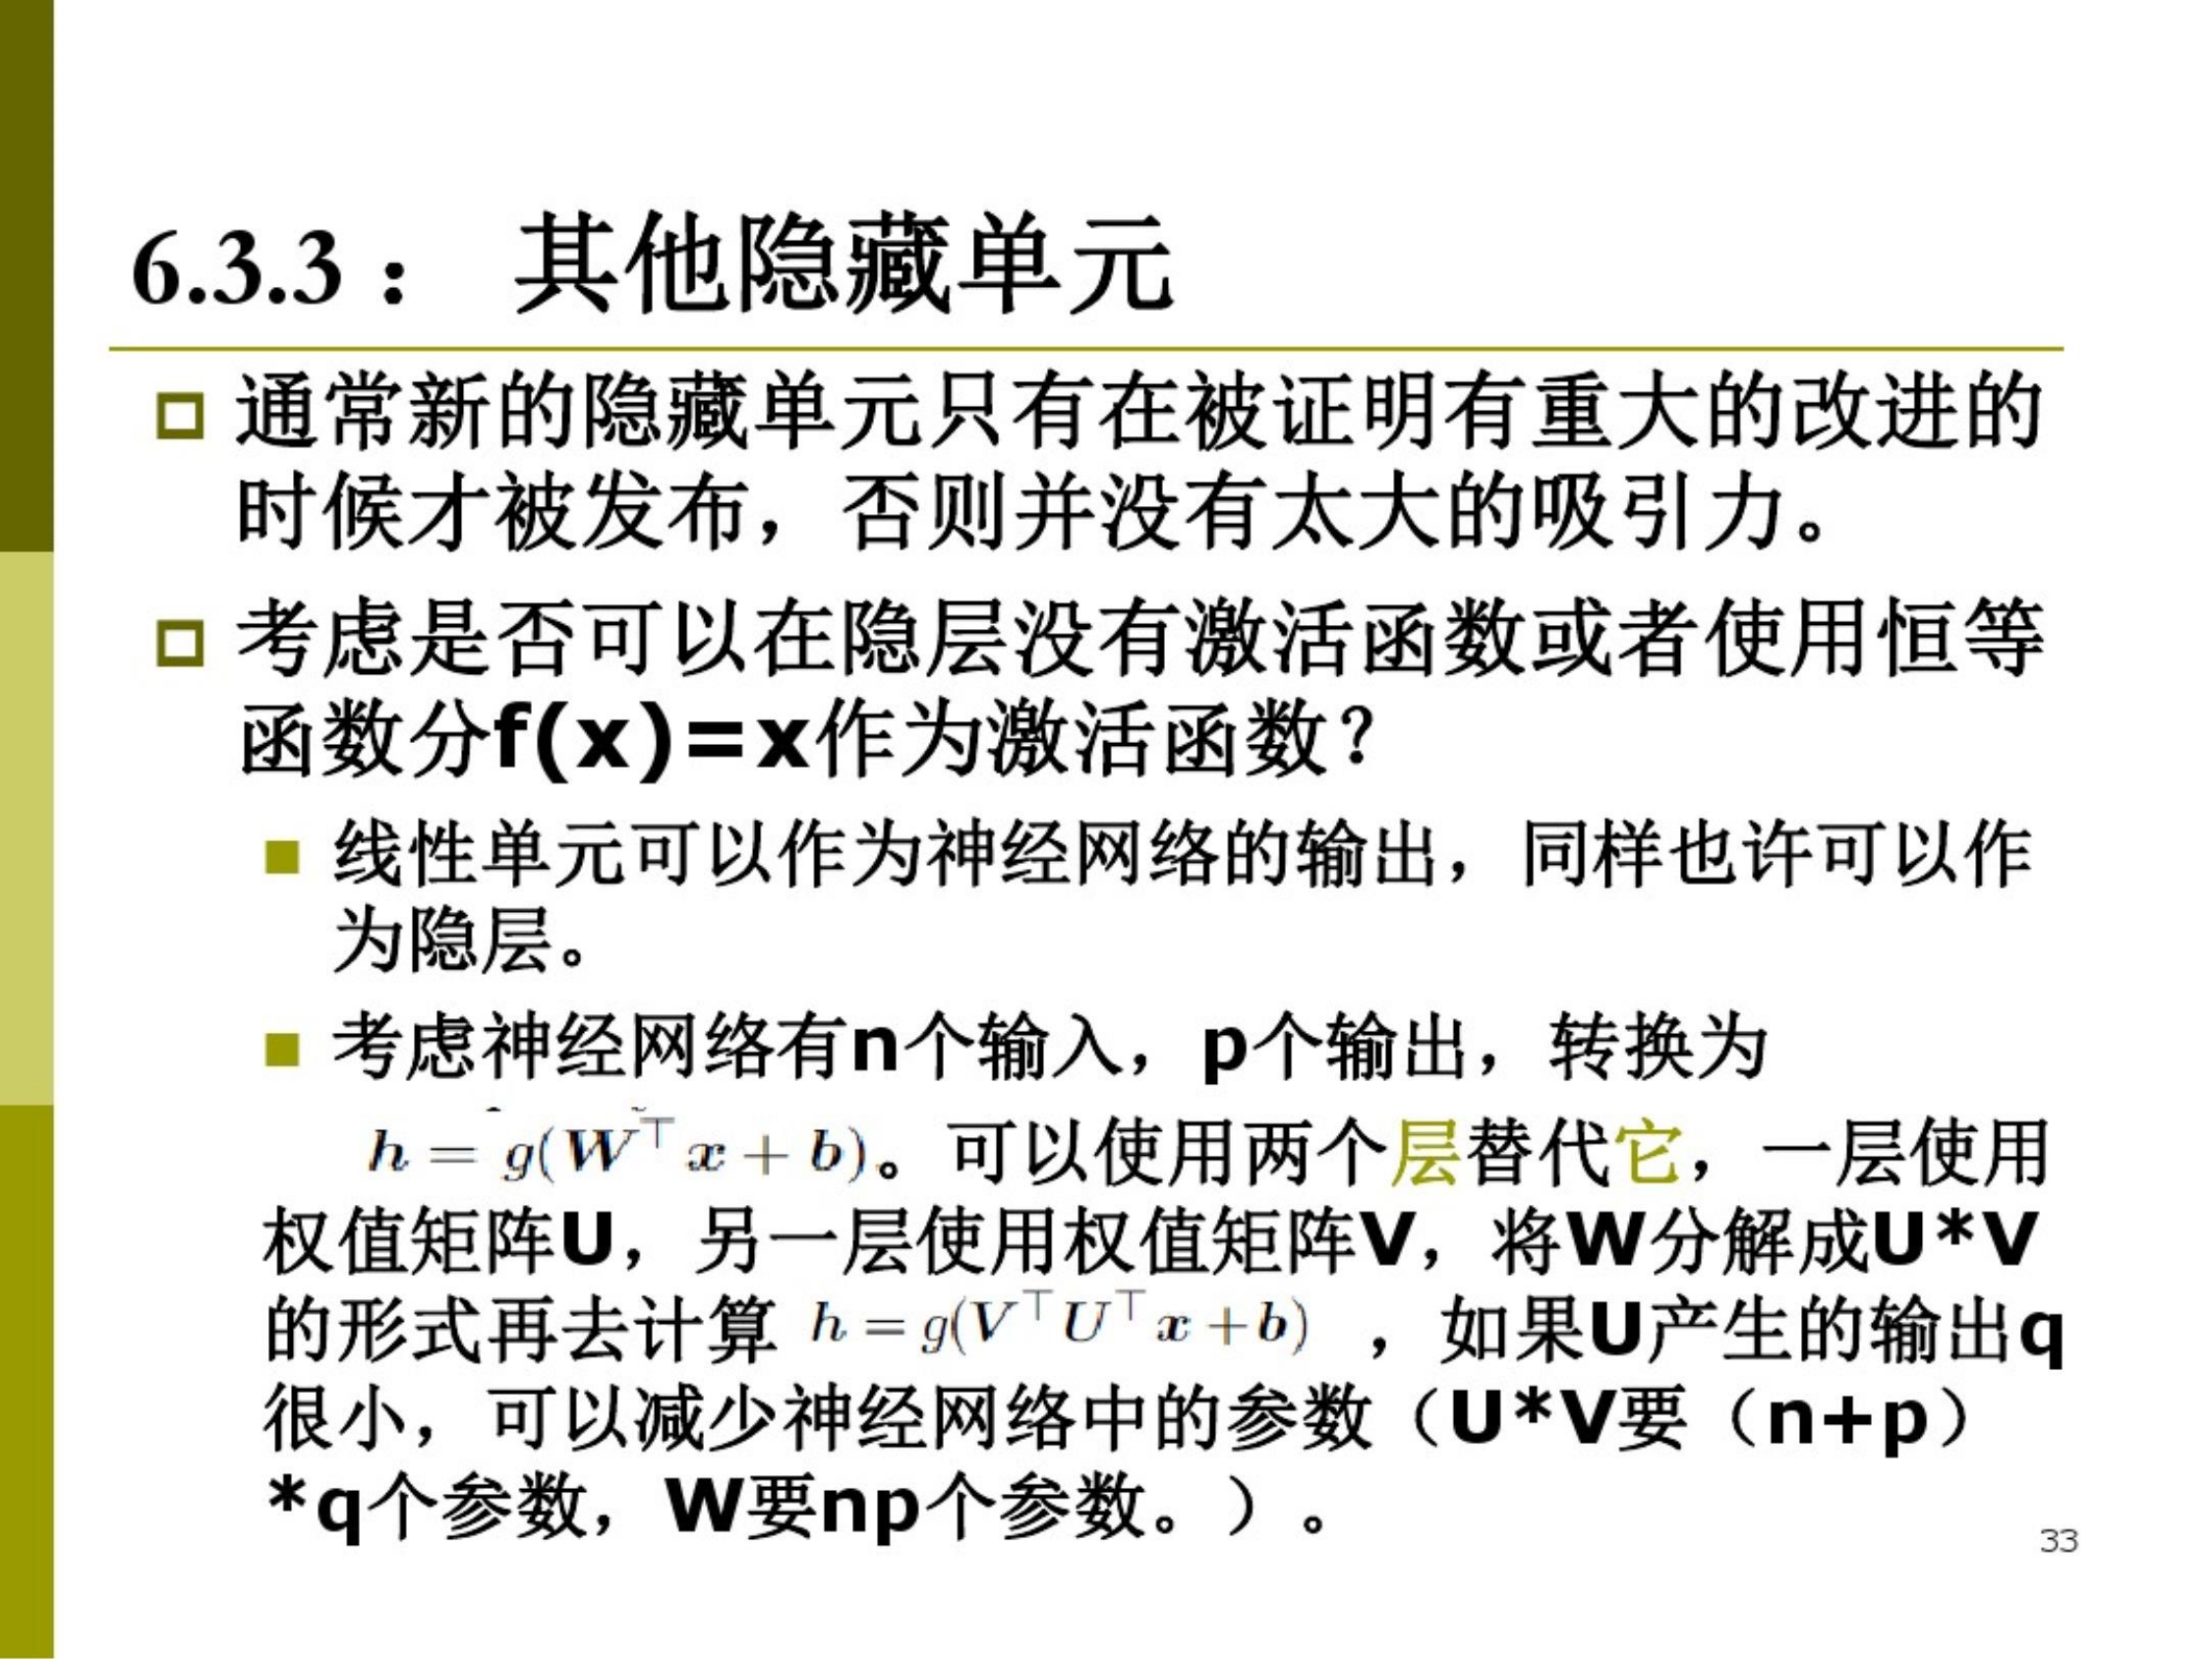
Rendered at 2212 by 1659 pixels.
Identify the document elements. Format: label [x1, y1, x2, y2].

text_box [0, 0, 2212, 1659]
